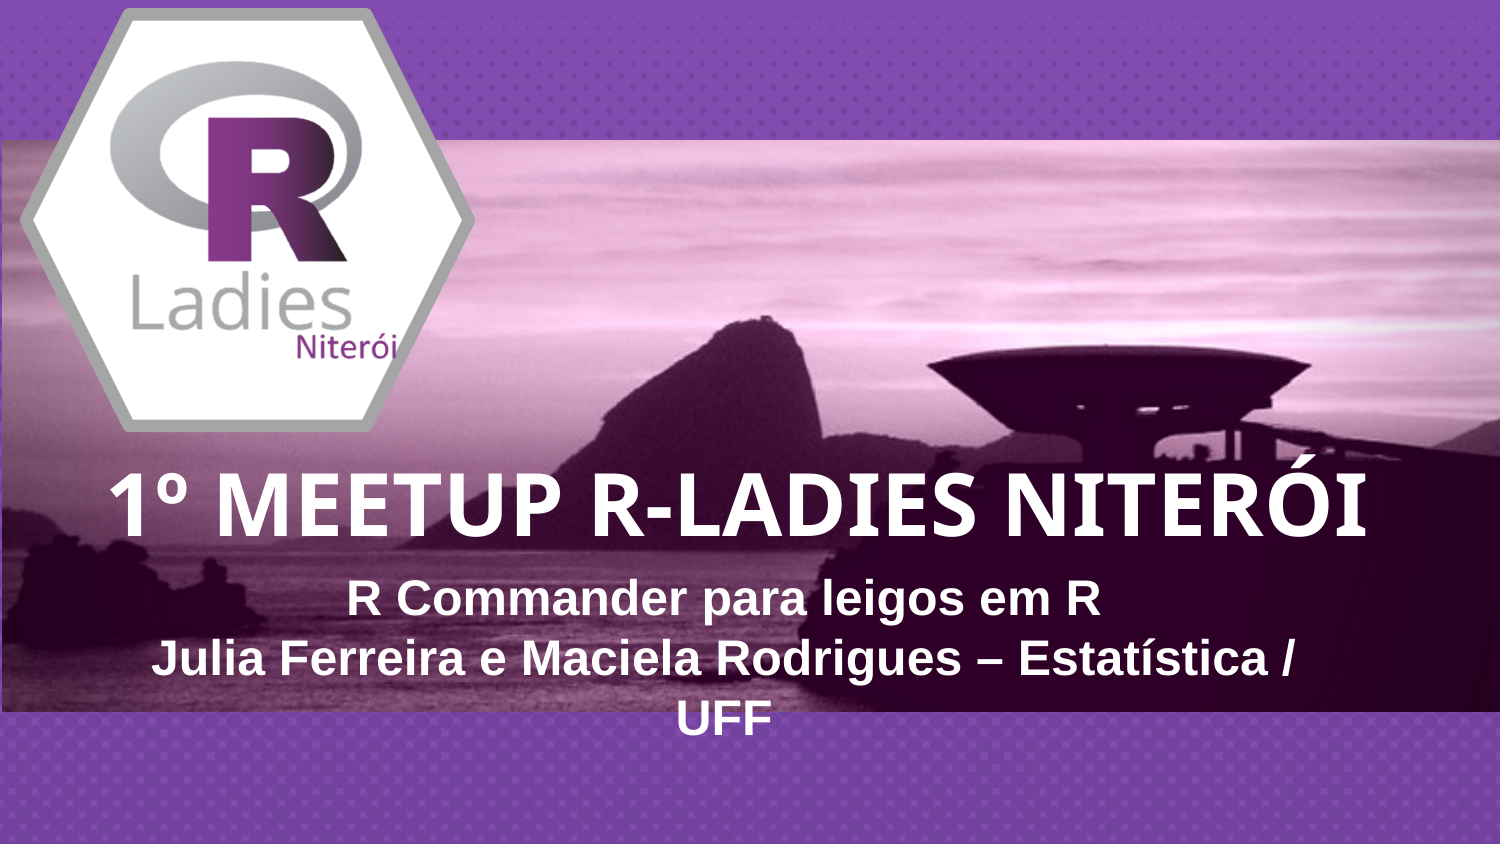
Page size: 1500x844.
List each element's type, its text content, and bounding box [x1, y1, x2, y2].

text_box [417, 116, 429, 139]
text_box [66, 118, 77, 139]
picture [1, 48, 1500, 712]
text_box [113, 14, 382, 46]
text_box R Commander para leigos em R Julia Ferreira e Maciela Rodrigues – Estatística / UFF [81, 721, 1367, 753]
